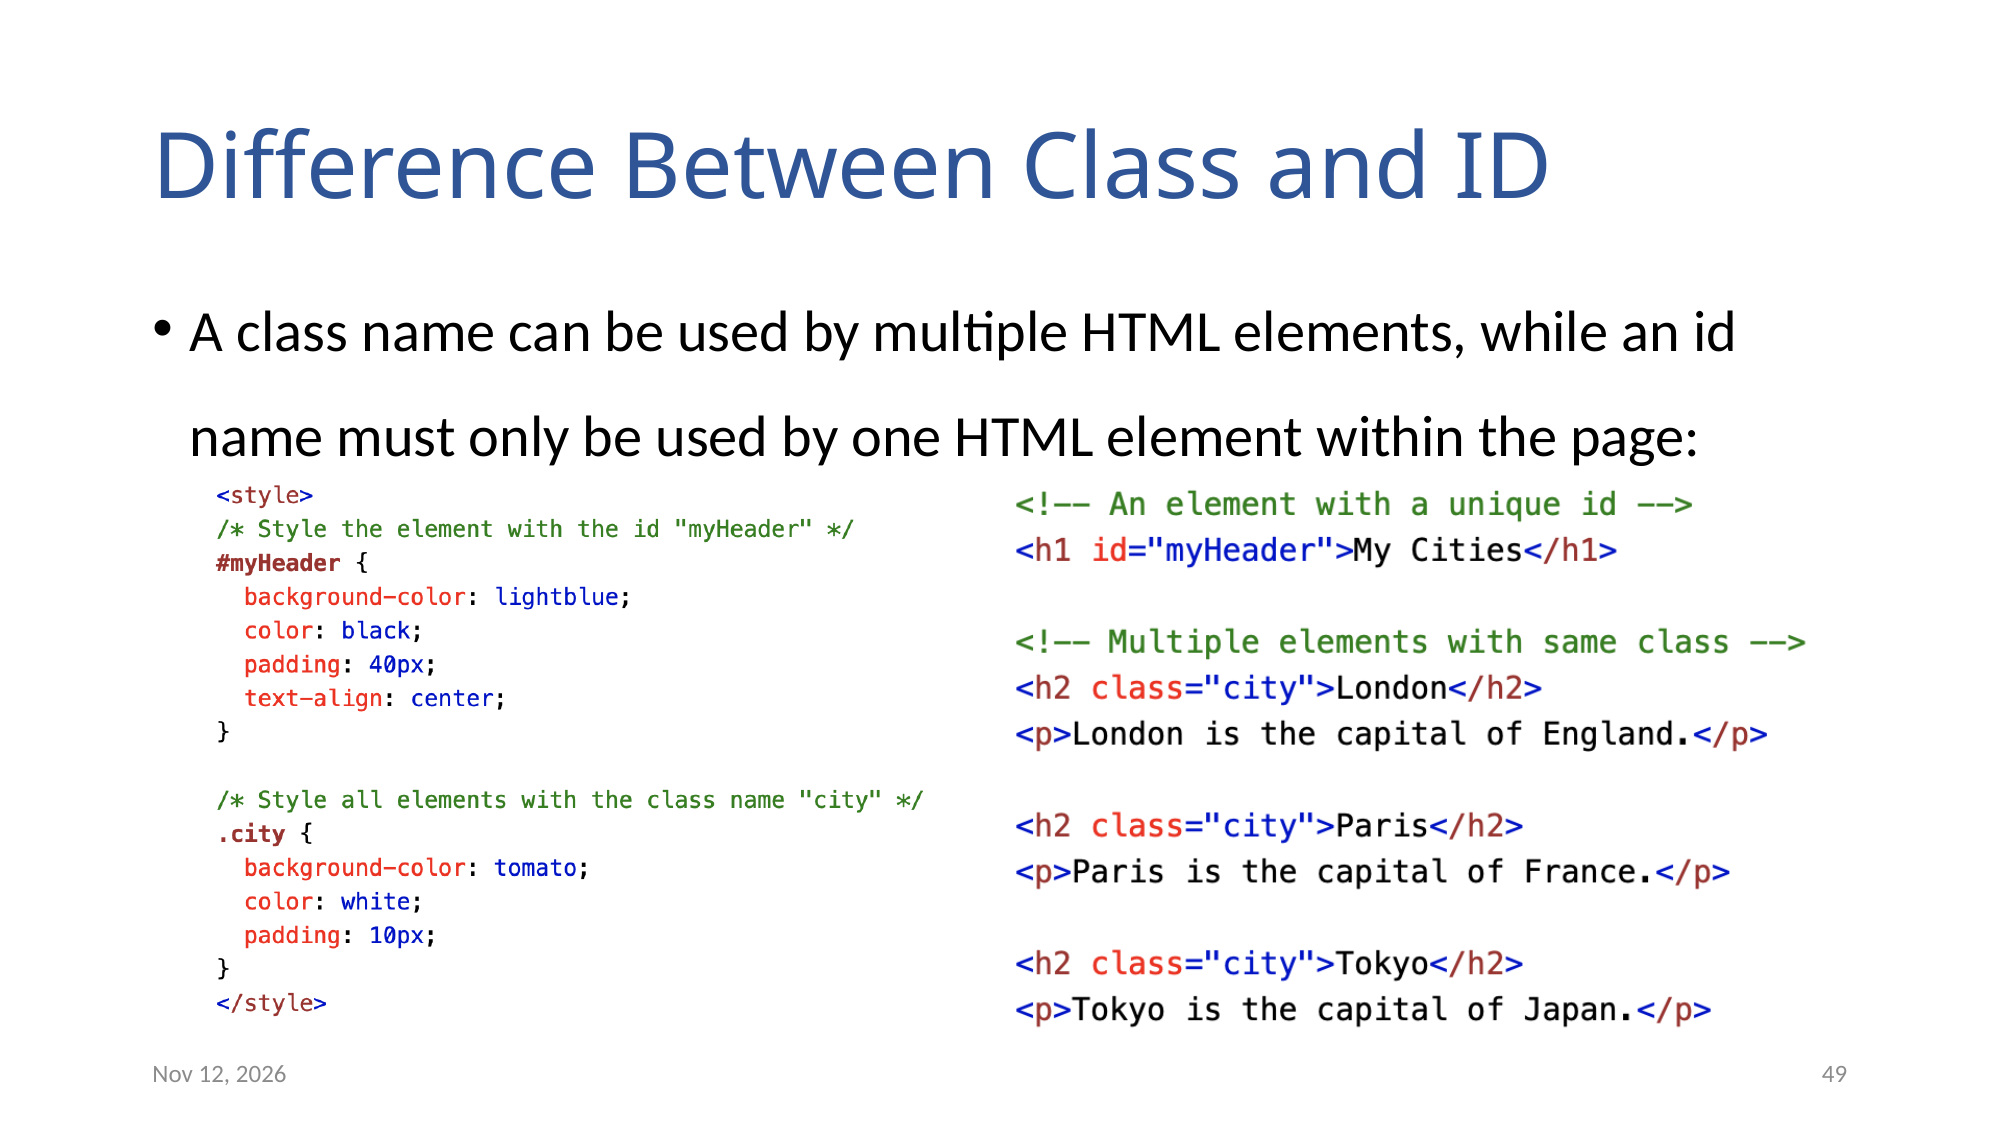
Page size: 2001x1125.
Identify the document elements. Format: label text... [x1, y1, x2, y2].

list A class name can be used by multiple HTML elements, while an id name must only be used by one HTML element within the page: [137, 250, 1863, 503]
picture [1007, 467, 1818, 1039]
picture [199, 472, 1000, 1043]
title Difference Between Class and ID [137, 59, 1863, 250]
slide_number 13-Jan-24 [137, 1042, 588, 1103]
slide_number 49 [1412, 1042, 1863, 1103]
